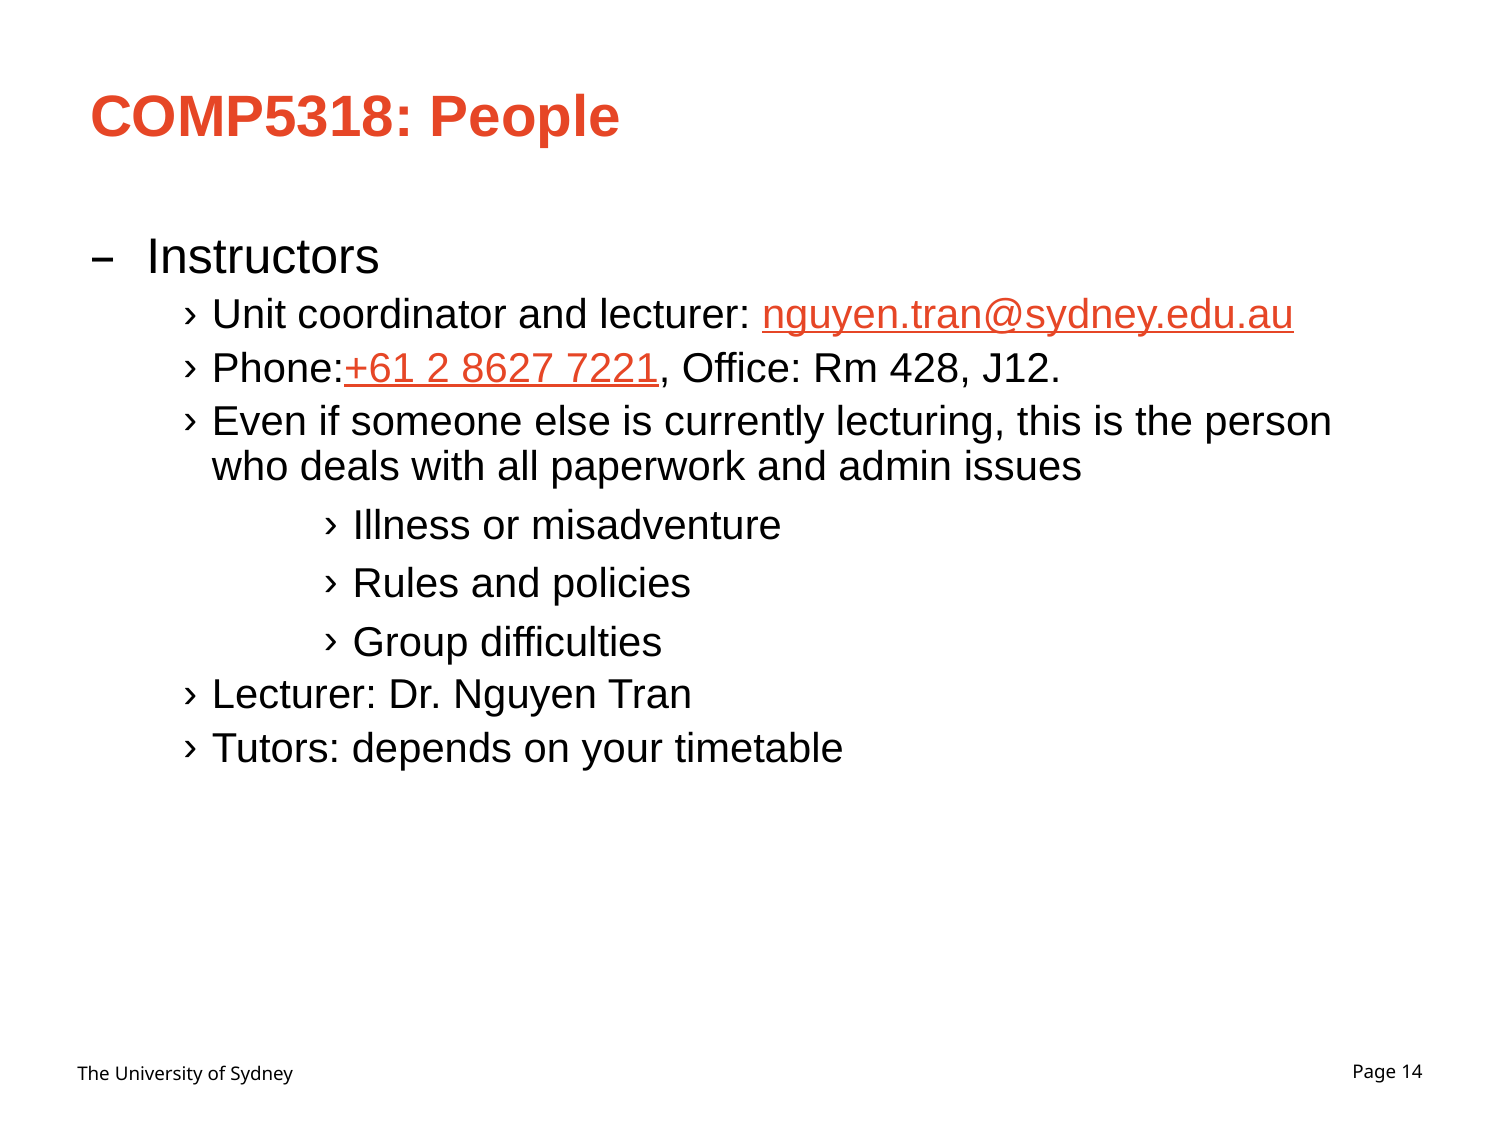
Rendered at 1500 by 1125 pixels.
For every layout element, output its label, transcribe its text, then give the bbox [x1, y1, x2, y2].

title COMP5318: People [75, 19, 1425, 207]
list Instructors Unit coordinator and lecturer: nguyen.tran@sydney.edu.au Phone:+61 2 8627 7221, Office: Rm 428, J12. Even if someone else is currently lecturing, this is the person who deals with all paperwork and admin issues Illness or misadventure Rules and policies Group difficulties Lecturer: Dr. Nguyen Tran Tutors: depends on your timetable [75, 222, 1425, 1005]
